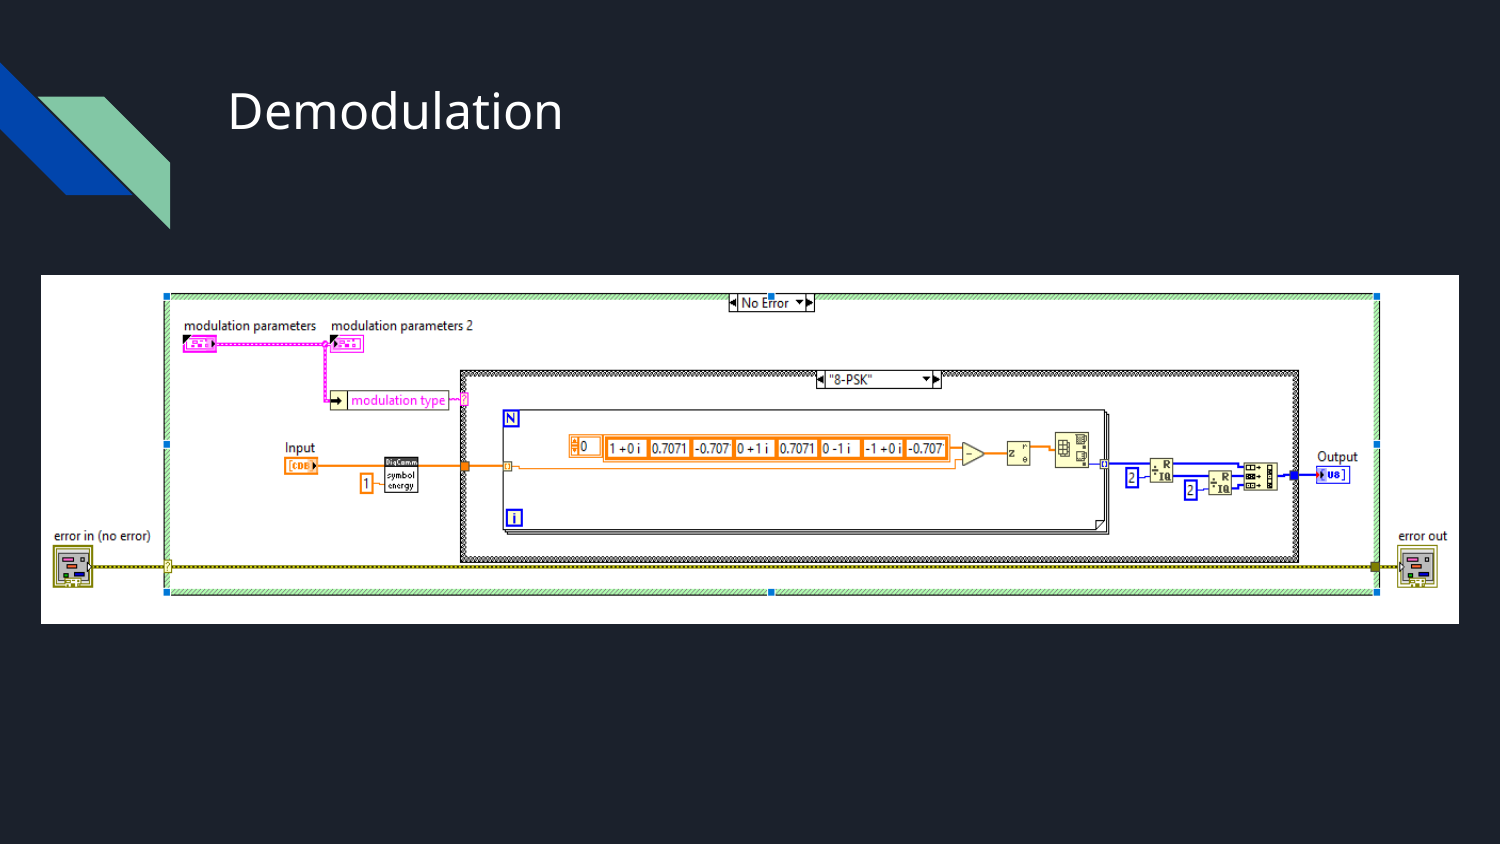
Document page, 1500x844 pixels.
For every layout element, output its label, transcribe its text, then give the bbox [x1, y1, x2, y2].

title Demodulation [212, 64, 1368, 215]
picture [41, 274, 1459, 624]
